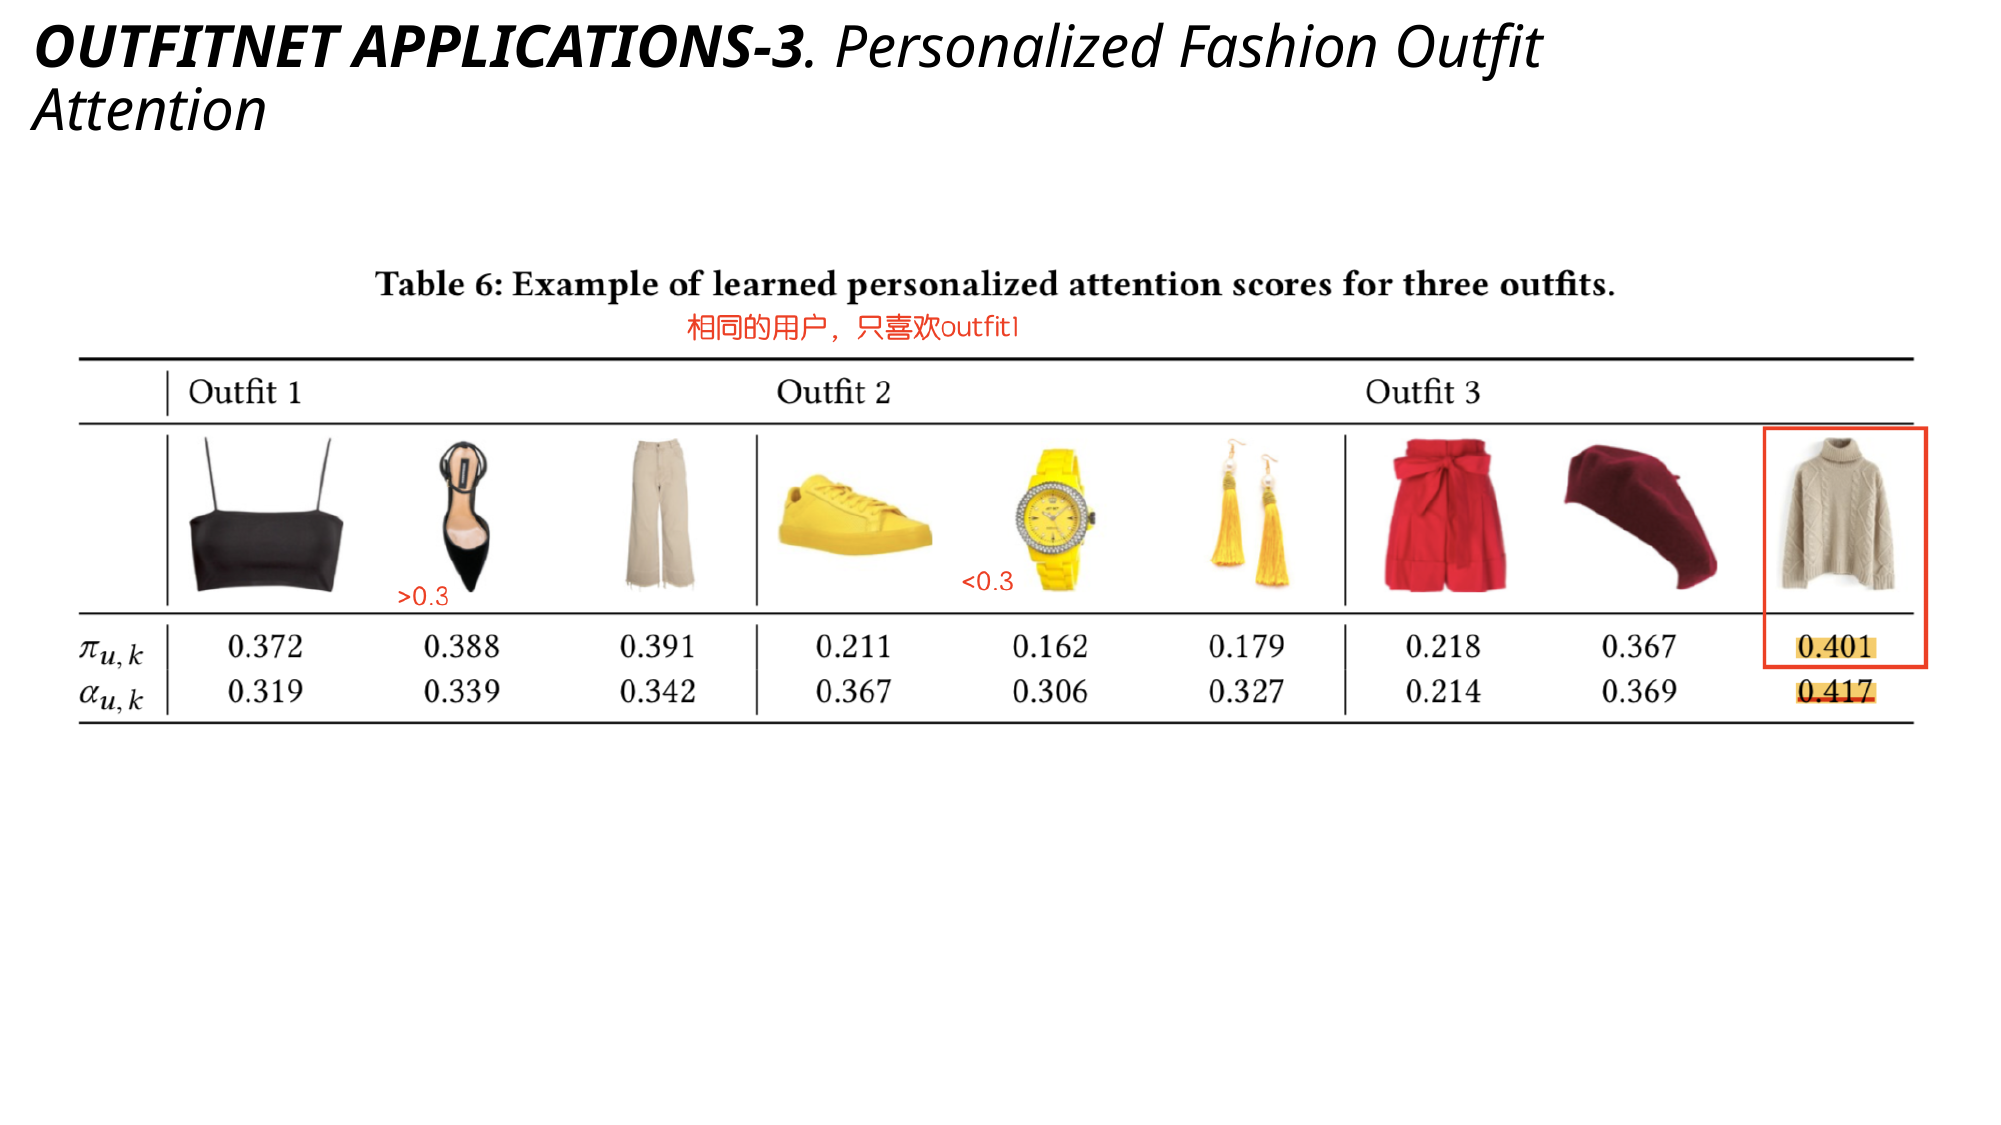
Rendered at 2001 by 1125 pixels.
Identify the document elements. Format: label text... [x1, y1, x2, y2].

title OUTFITNET APPLICATIONS-3. Personalized Fashion Outfit Attention [18, 37, 1728, 123]
picture [64, 249, 1936, 738]
